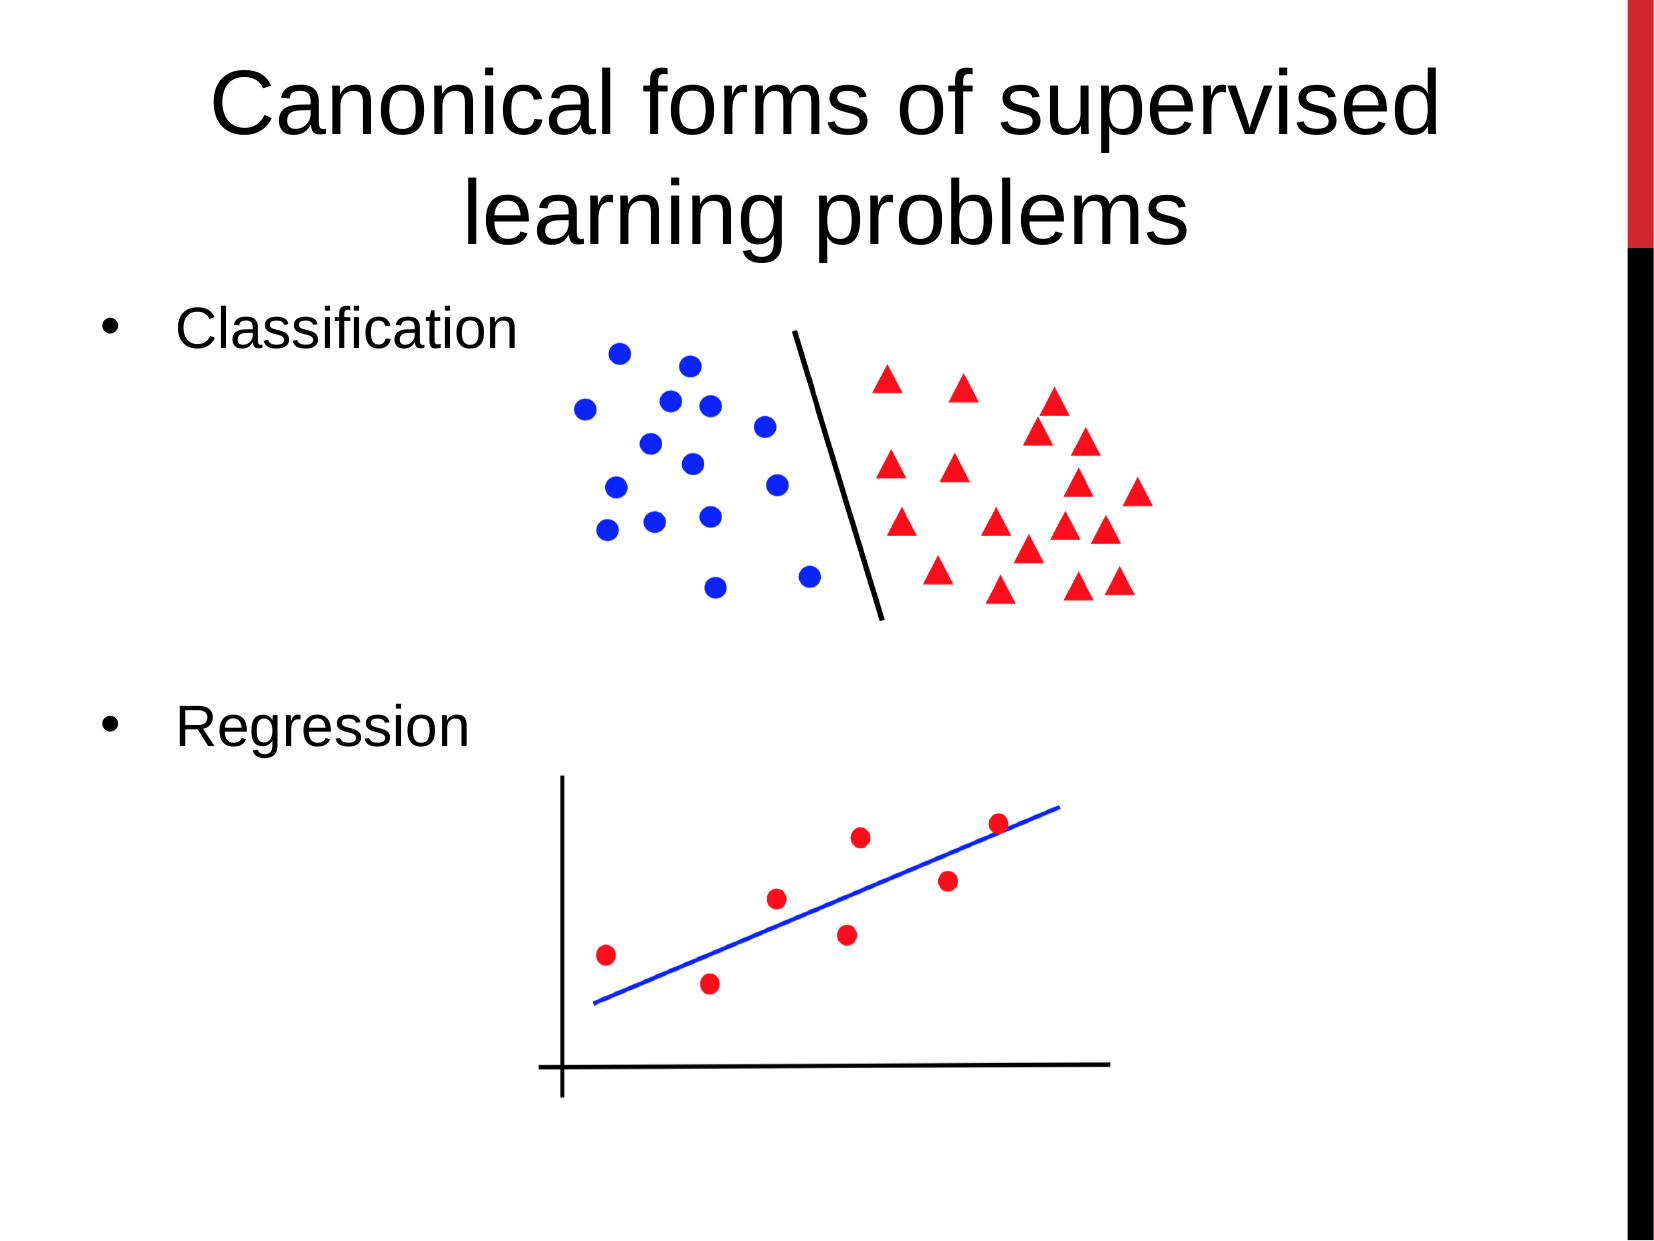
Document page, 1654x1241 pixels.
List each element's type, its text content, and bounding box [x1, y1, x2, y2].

picture [545, 306, 1177, 661]
text_box Classification Regression [82, 290, 1571, 1010]
text_box Canonical forms of supervised learning problems [82, 49, 1571, 257]
picture [530, 757, 1126, 1111]
